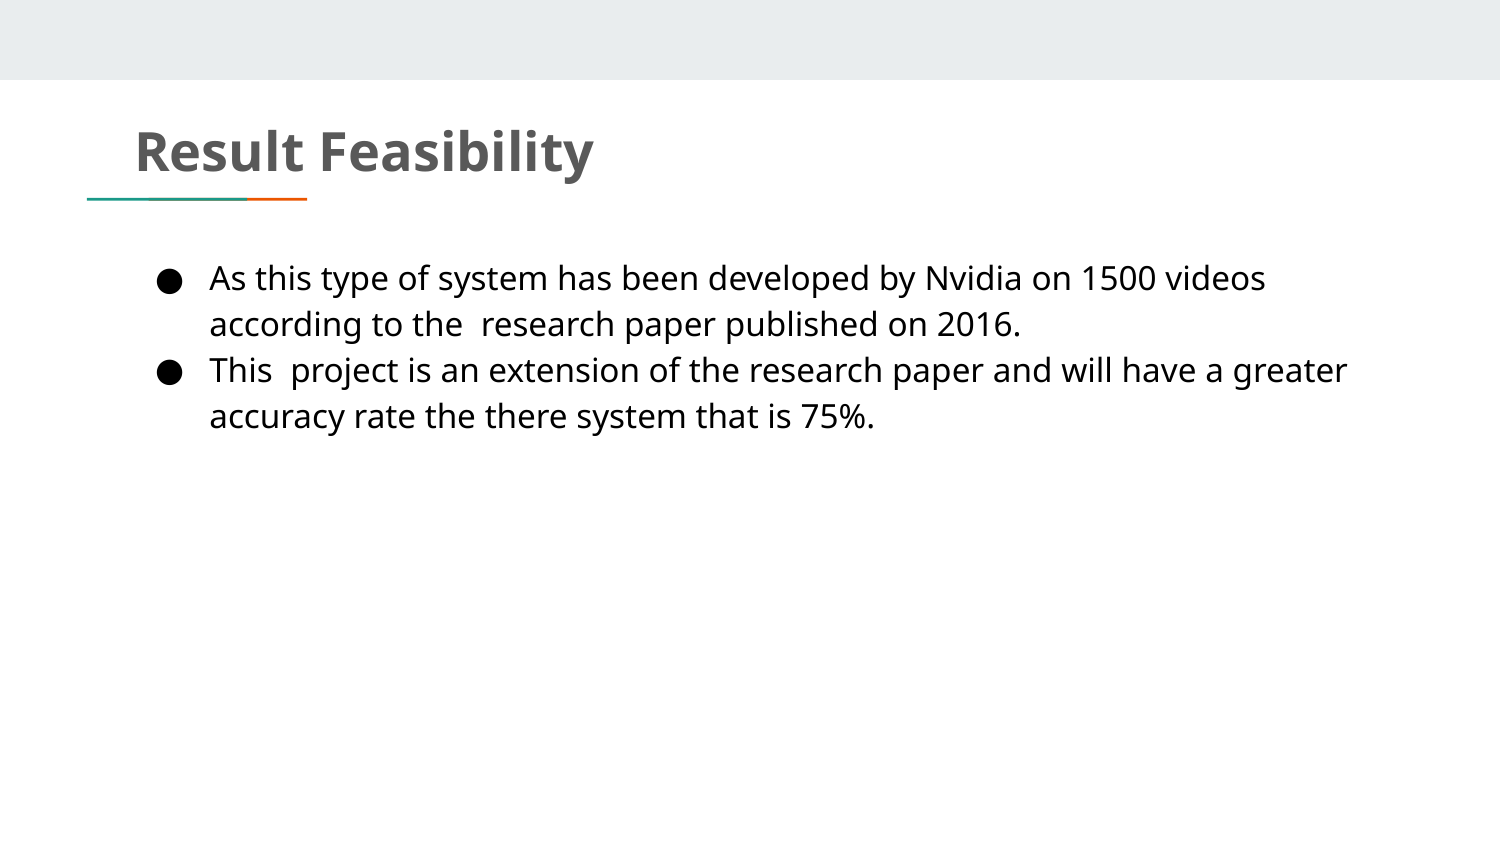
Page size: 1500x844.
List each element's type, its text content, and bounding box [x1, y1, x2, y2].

title Result Feasibility [119, 92, 1381, 181]
list As this type of system has been developed by Nvidia on 1500 videos according to the research paper published on 2016. This project is an extension of the research paper and will have a greater accuracy rate the there system that is 75%. [119, 236, 1381, 608]
